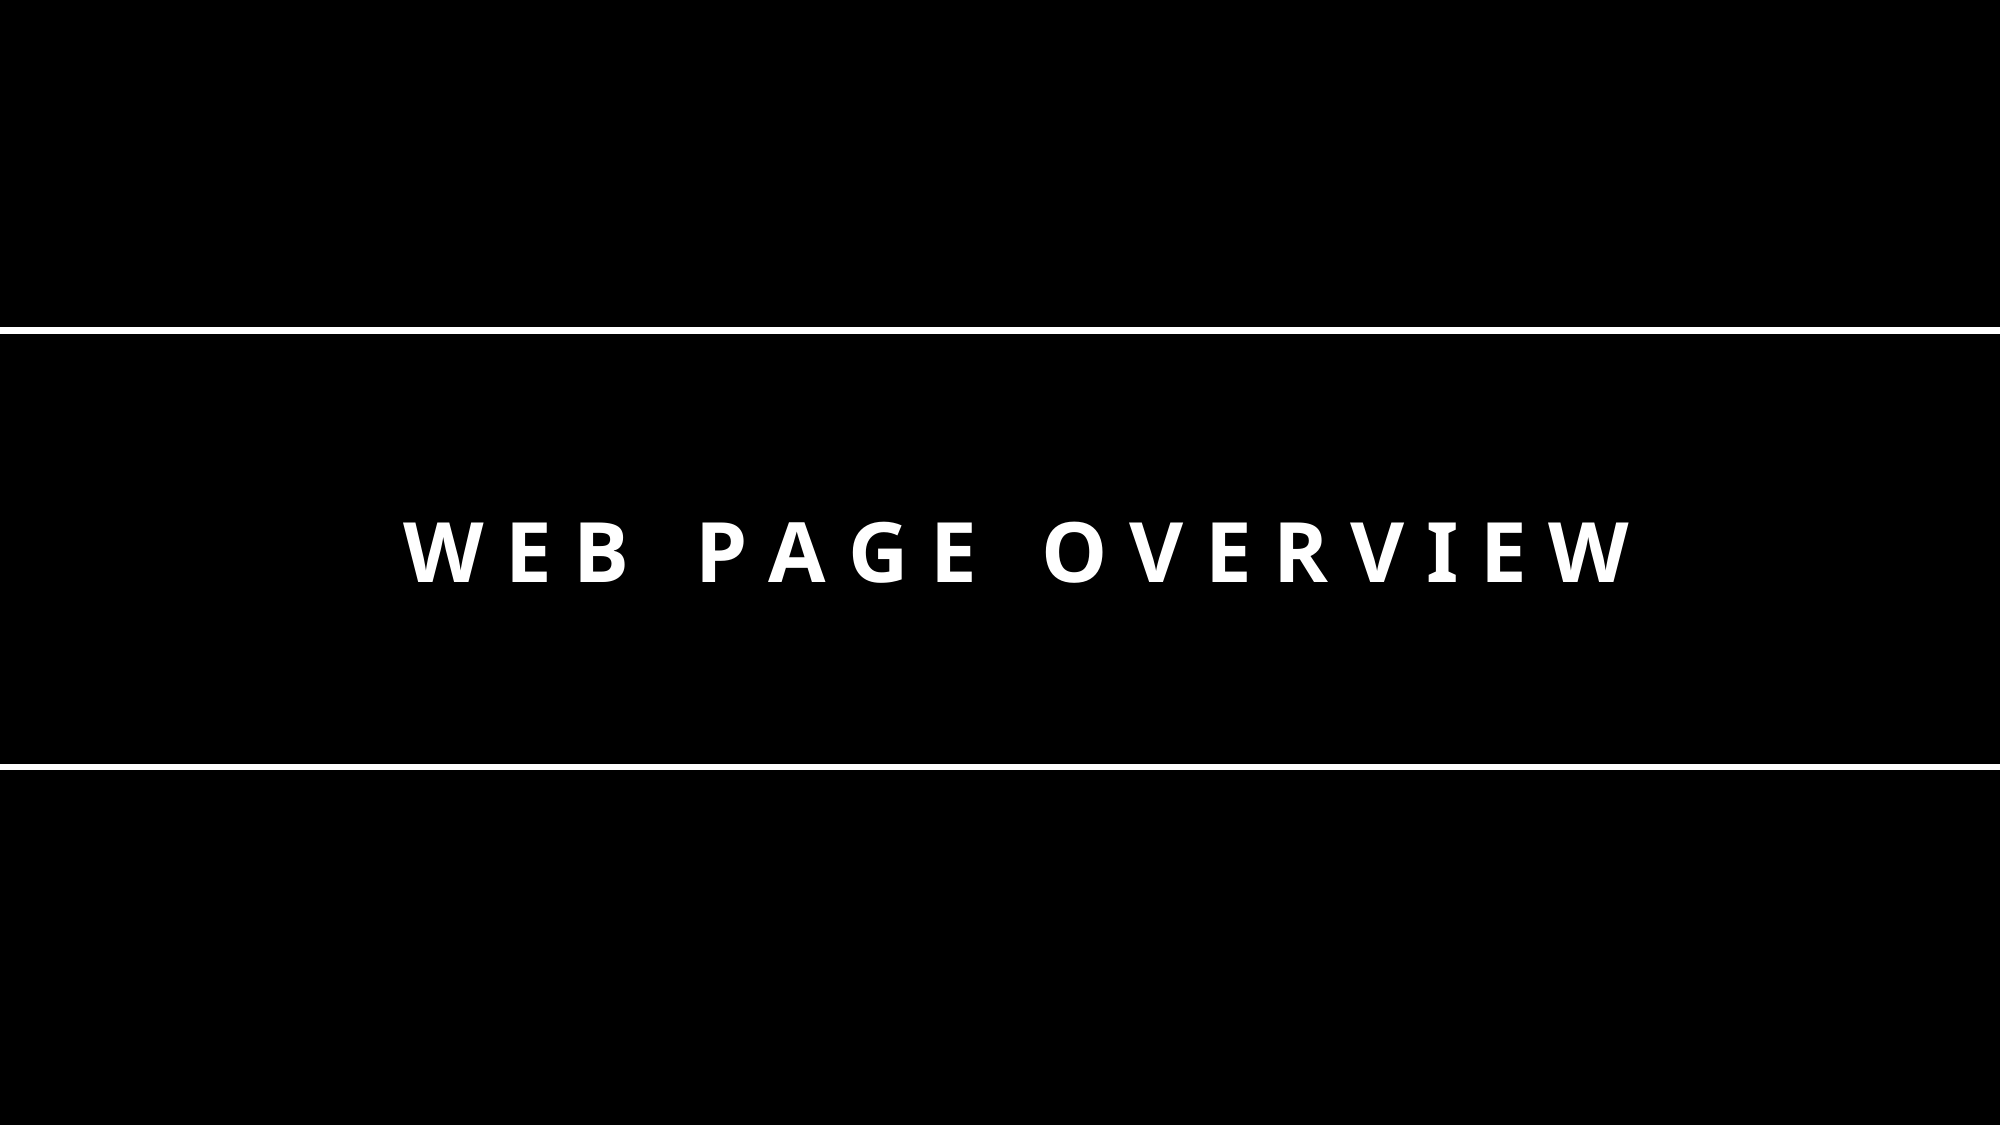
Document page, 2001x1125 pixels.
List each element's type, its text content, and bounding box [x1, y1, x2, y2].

text_box W E B P A G E O V E R V I E W [0, 329, 2000, 768]
